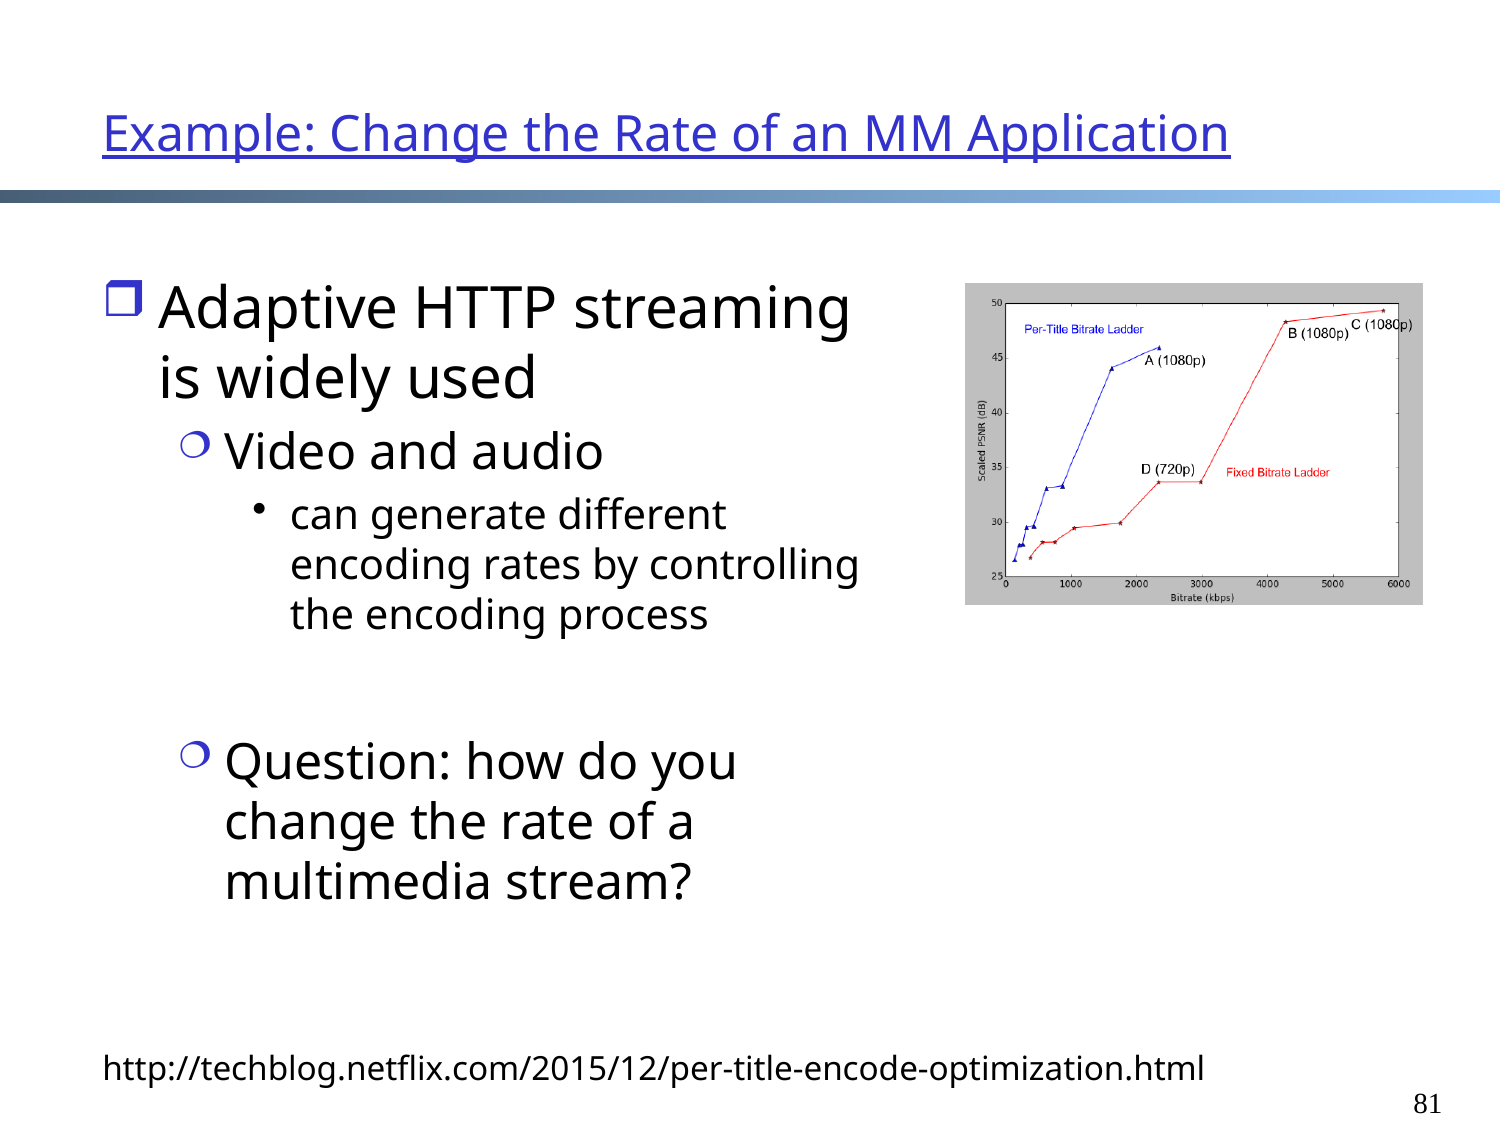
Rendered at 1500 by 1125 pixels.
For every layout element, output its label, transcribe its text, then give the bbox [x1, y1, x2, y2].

text_box http://techblog.netflix.com/2015/12/per-title-encode-optimization.html [87, 1039, 1388, 1094]
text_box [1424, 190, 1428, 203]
slide_number 81 [1387, 1076, 1459, 1125]
text_box [648, 778, 678, 805]
text_box Adaptive HTTP streaming is widely used Video and audio can generate different encoding rates by controlling the encoding process Question: how do you change the rate of a multimedia stream? [87, 262, 919, 1039]
text_box Example: Change the Rate of an MM Application [87, 37, 1421, 225]
picture [965, 283, 1424, 605]
